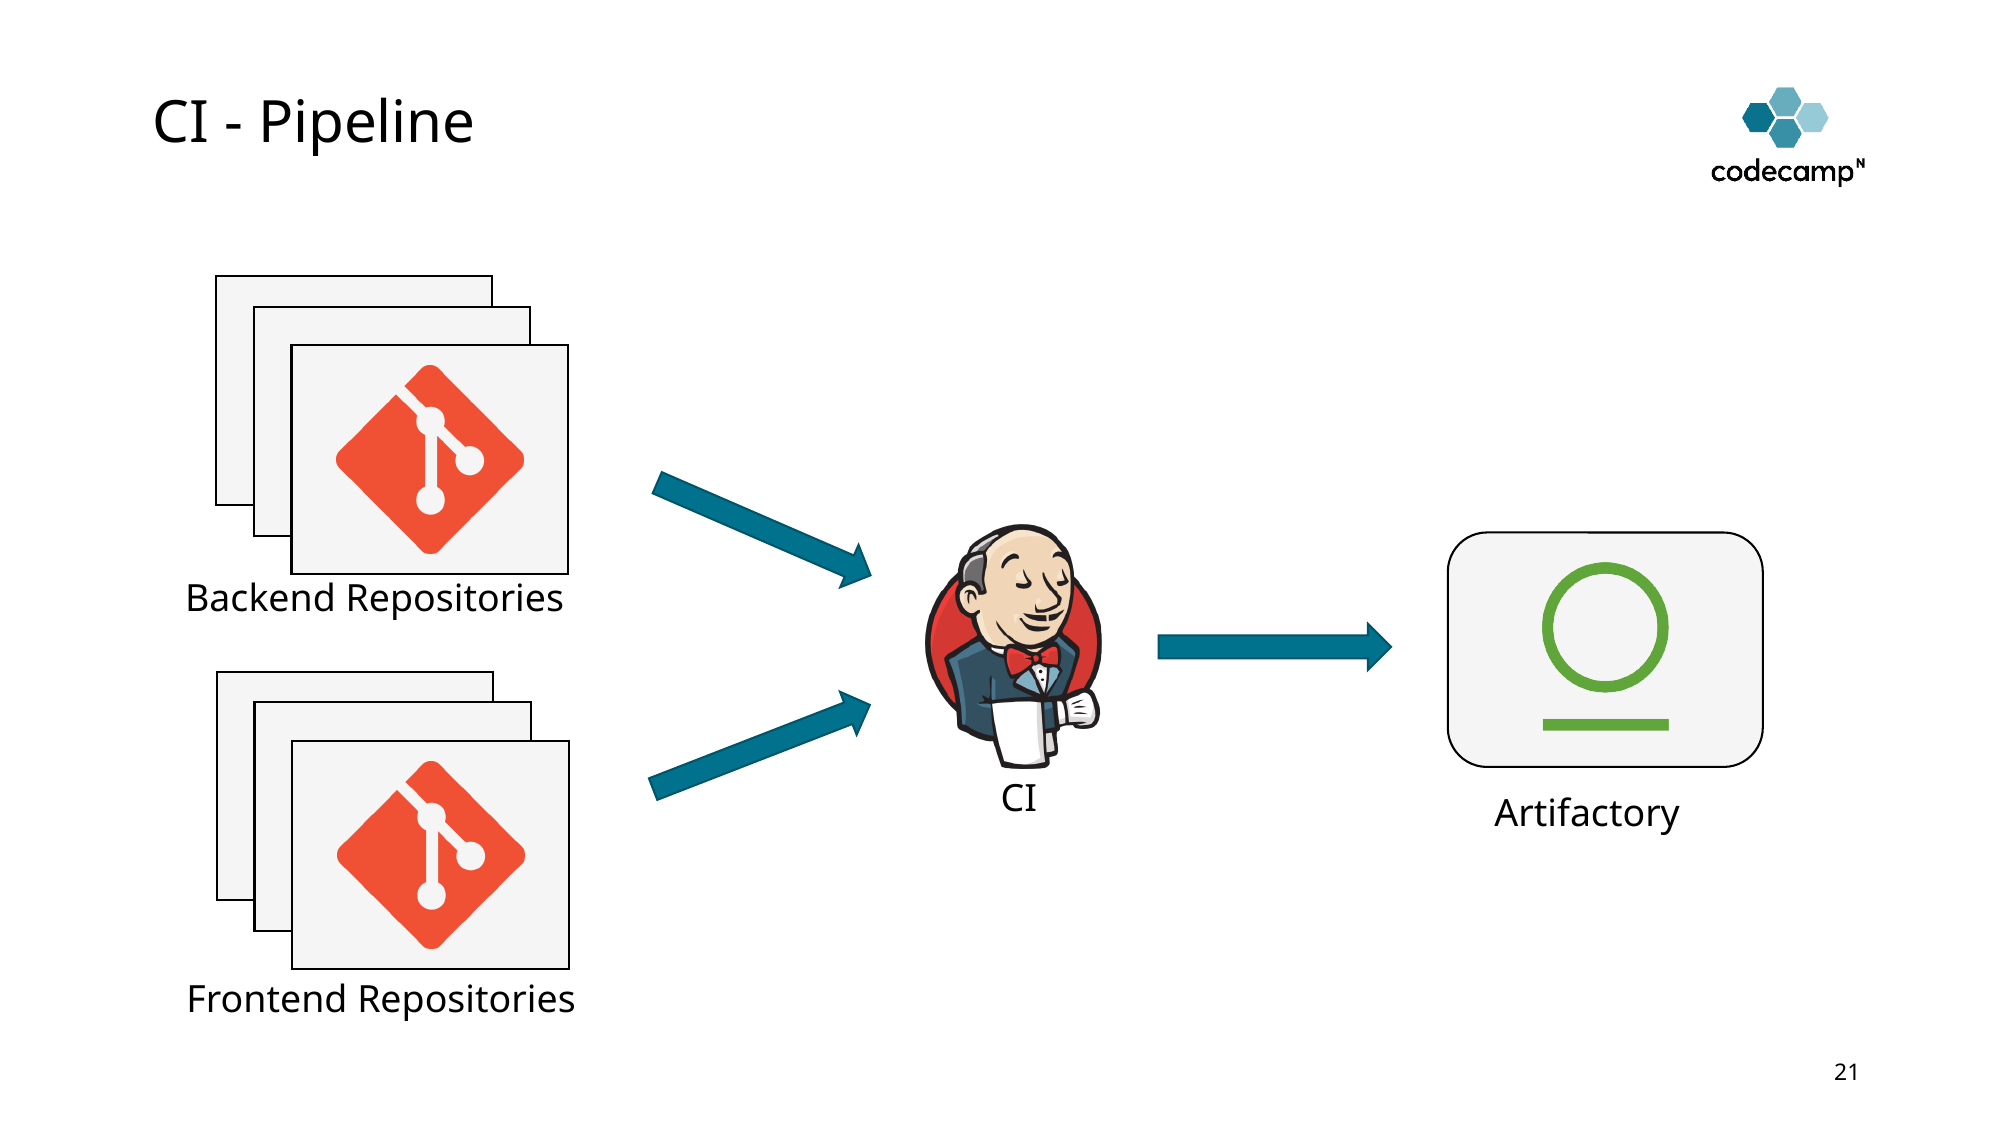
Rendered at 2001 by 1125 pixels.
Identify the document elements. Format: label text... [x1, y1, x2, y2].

text_box [651, 470, 872, 590]
text_box Artifactory [1479, 781, 1695, 842]
text_box Frontend Repositories [171, 967, 591, 1028]
text_box Backend Repositories [170, 567, 580, 627]
title CI - Pipeline [137, 84, 1714, 154]
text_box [216, 671, 570, 970]
picture [1709, 85, 1867, 188]
picture [1528, 557, 1683, 735]
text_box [215, 276, 569, 575]
text_box [1446, 531, 1764, 768]
text_box [647, 689, 872, 802]
text_box [1157, 621, 1393, 673]
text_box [925, 524, 1102, 828]
